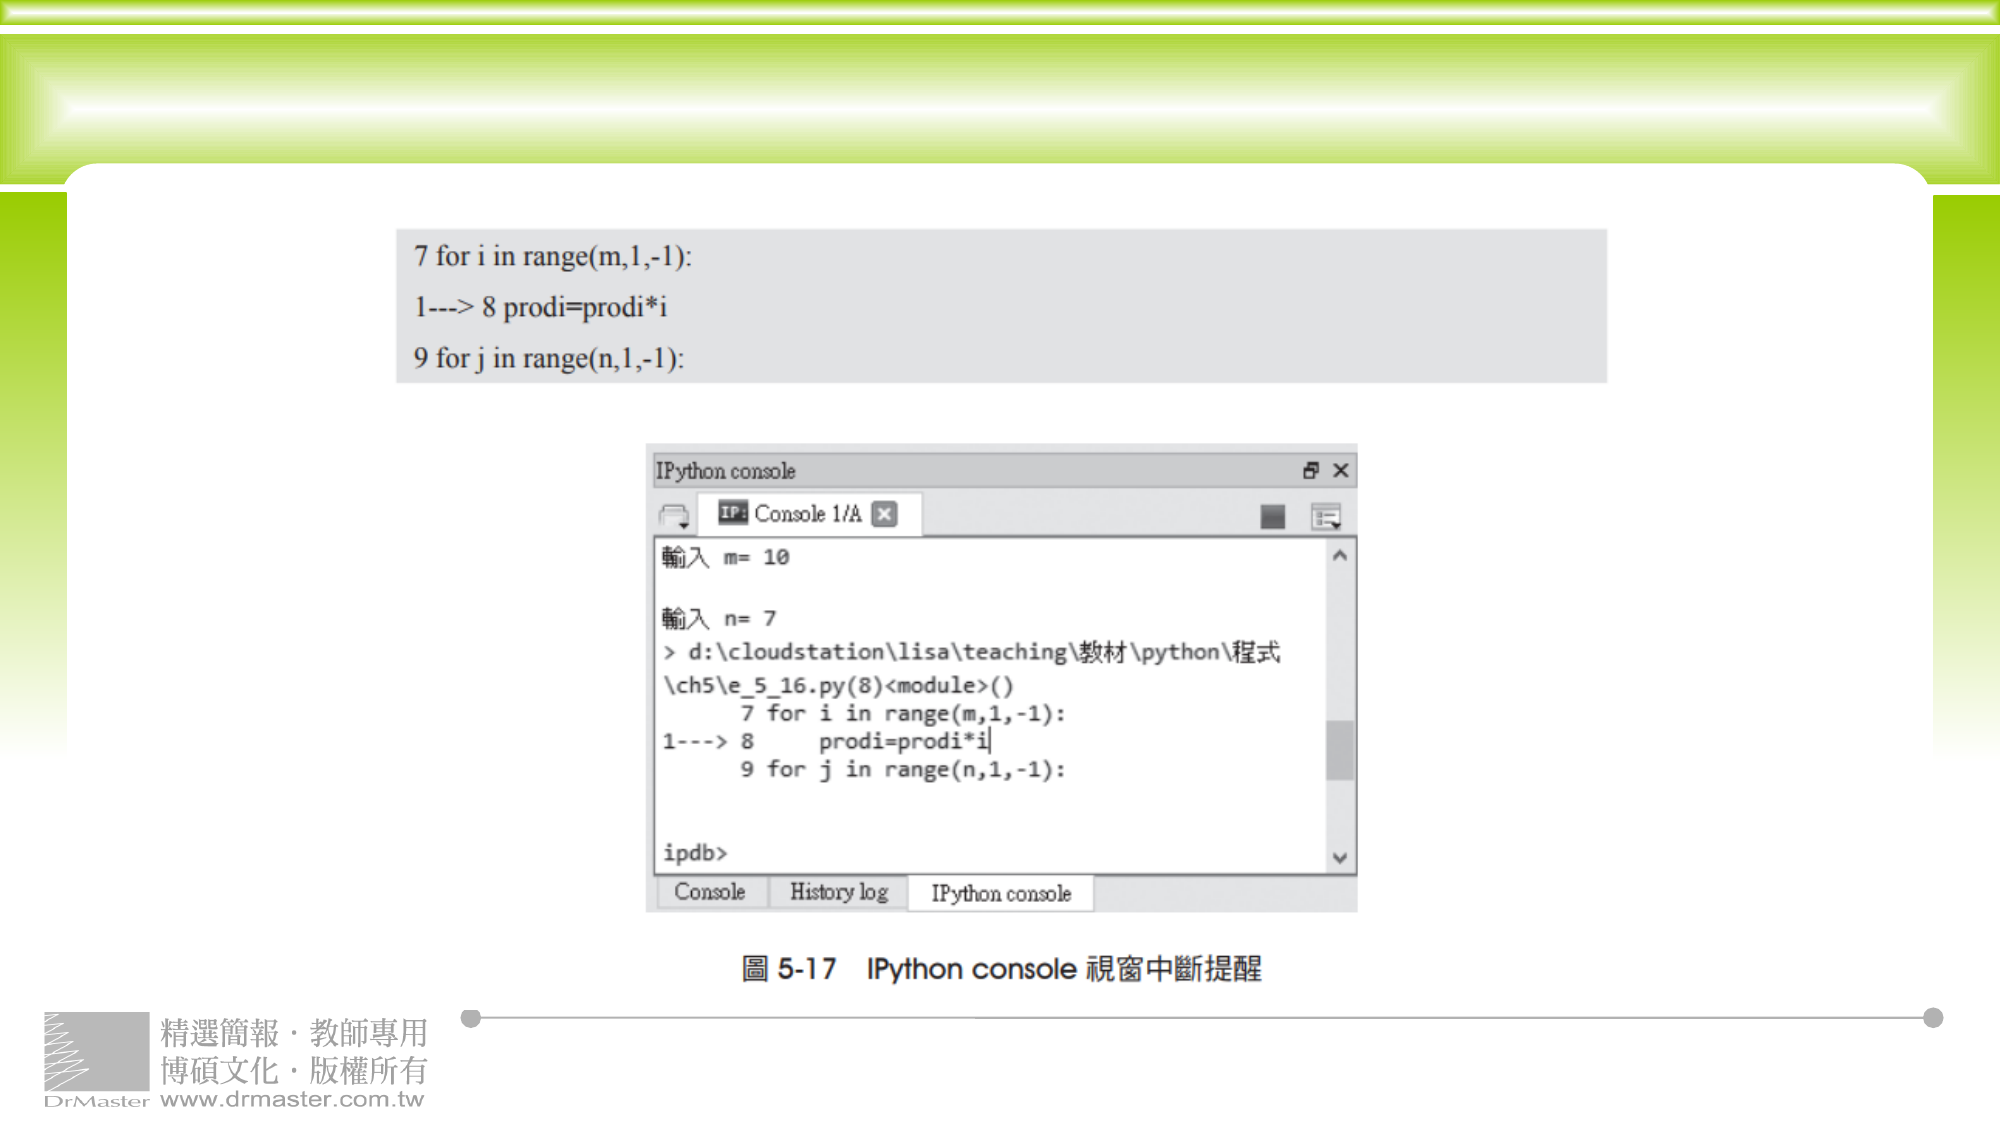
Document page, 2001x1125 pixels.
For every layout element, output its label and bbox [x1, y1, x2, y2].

picture [44, 1012, 429, 1110]
list [354, 188, 1646, 1010]
